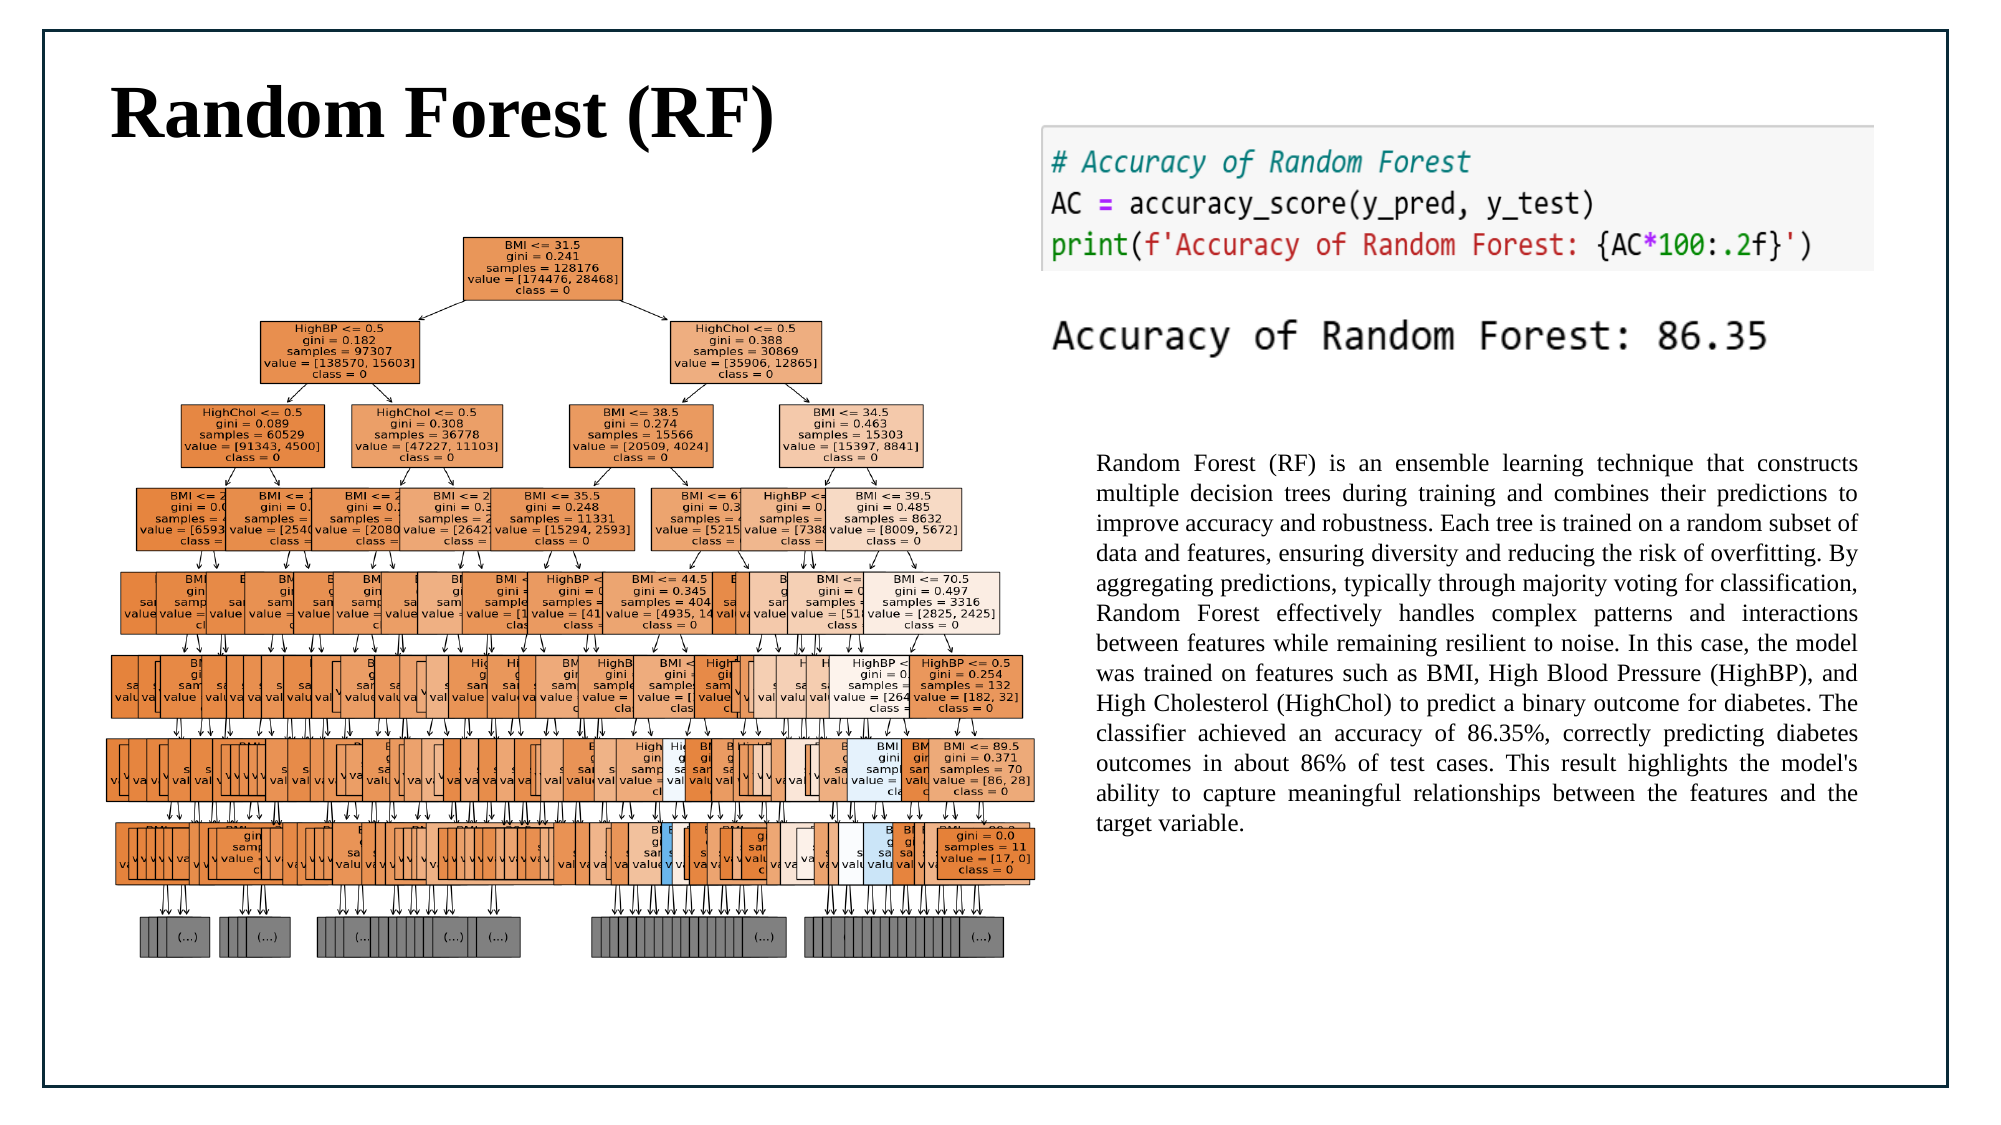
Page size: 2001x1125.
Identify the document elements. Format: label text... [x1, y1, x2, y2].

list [102, 220, 1038, 985]
text_box Random Forest (RF) is an ensemble learning technique that constructs multiple decision trees during training and combines their predictions to improve accuracy and robustness. Each tree is trained on a random subset of data and features, ensuring diversity and reducing the risk of overfitting. By aggregating predictions, typically through majority voting for classification, Random Forest effectively handles complex patterns and interactions between features while remaining resilient to noise. In this case, the model was trained on features such as BMI, High Blood Pressure (HighBP), and High Cholesterol (HighChol) to predict a binary outcome for diabetes. The classifier achieved an accuracy of 86.35%, correctly predicting diabetes outcomes in about 86% of test cases. This result highlights the model's ability to capture meaningful relationships between the features and the target variable. [1081, 439, 1875, 844]
picture [1036, 112, 1874, 272]
text_box [42, 29, 1949, 1088]
picture [1036, 296, 1874, 381]
